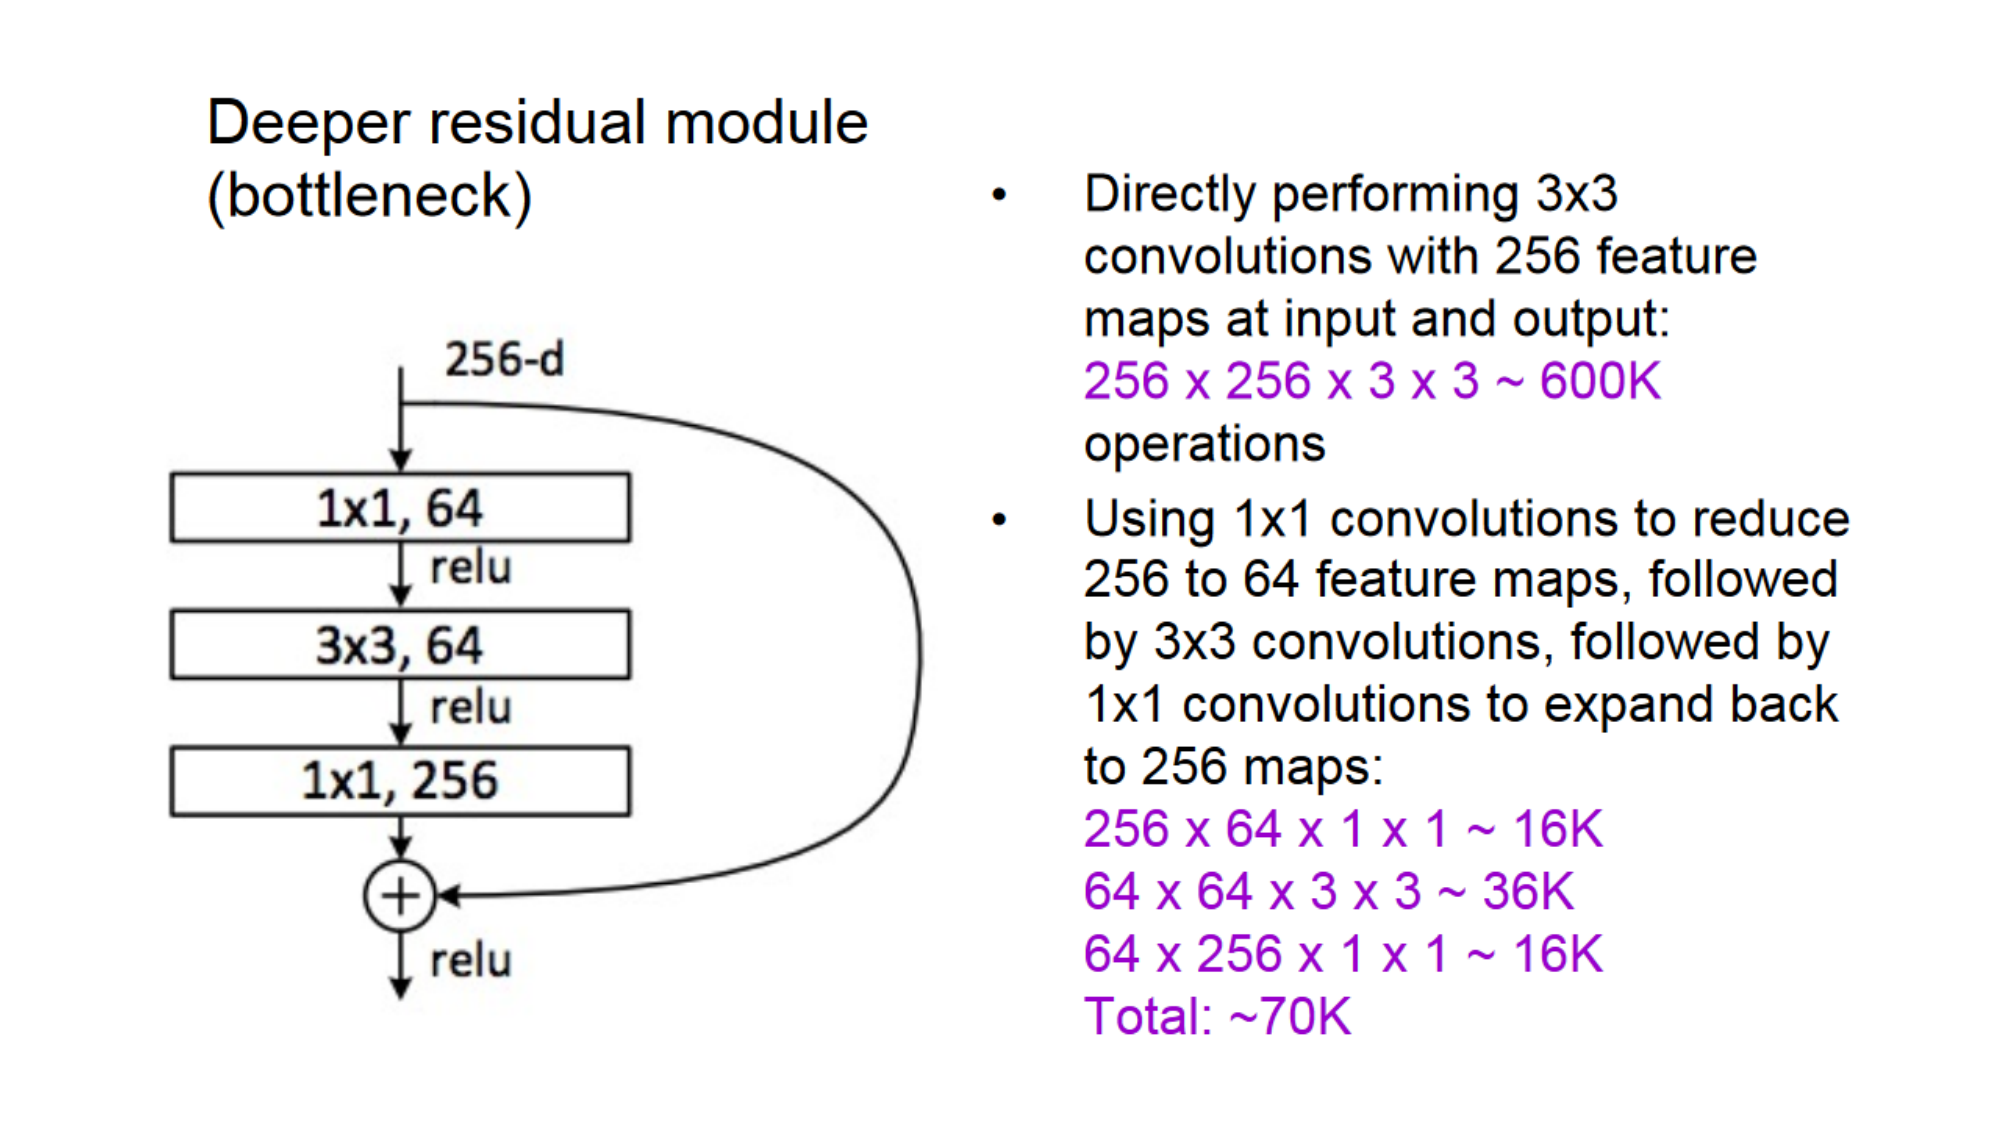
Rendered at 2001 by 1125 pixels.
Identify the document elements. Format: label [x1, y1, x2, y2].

picture [109, 67, 1891, 1058]
